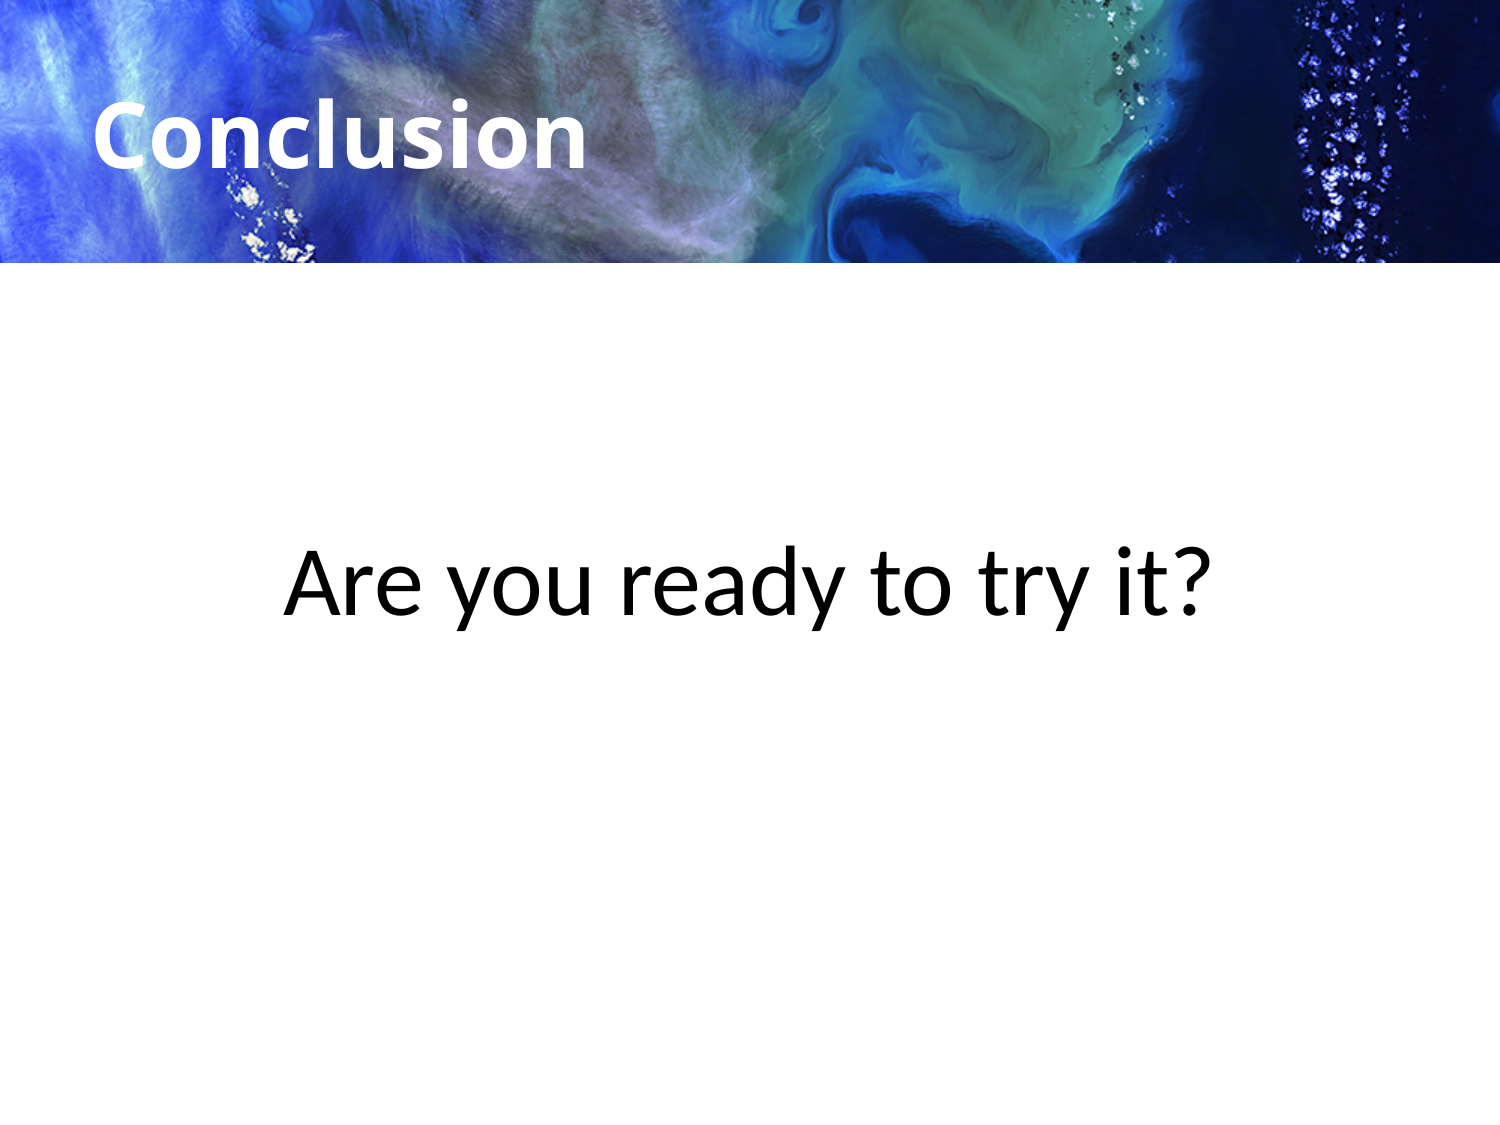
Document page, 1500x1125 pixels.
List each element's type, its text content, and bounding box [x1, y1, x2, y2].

picture [0, 0, 1500, 263]
list Are you ready to try it? [103, 263, 1397, 967]
